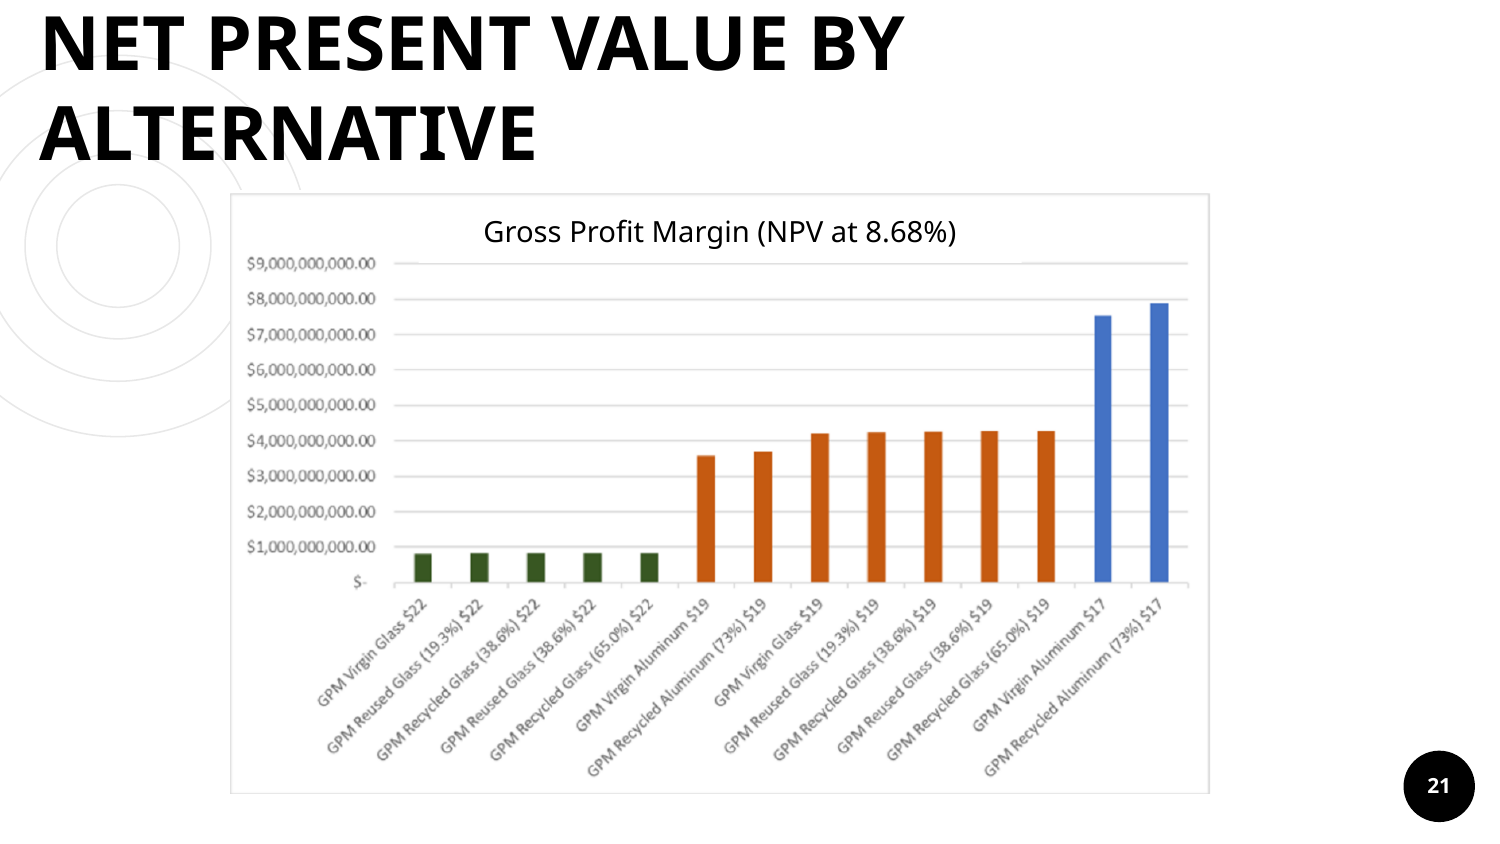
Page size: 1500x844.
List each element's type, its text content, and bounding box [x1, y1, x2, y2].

slide_number ‹#› [1403, 750, 1475, 823]
picture [229, 190, 1211, 794]
title NET PRESENT VALUE BY ALTERNATIVE [24, 78, 1438, 191]
